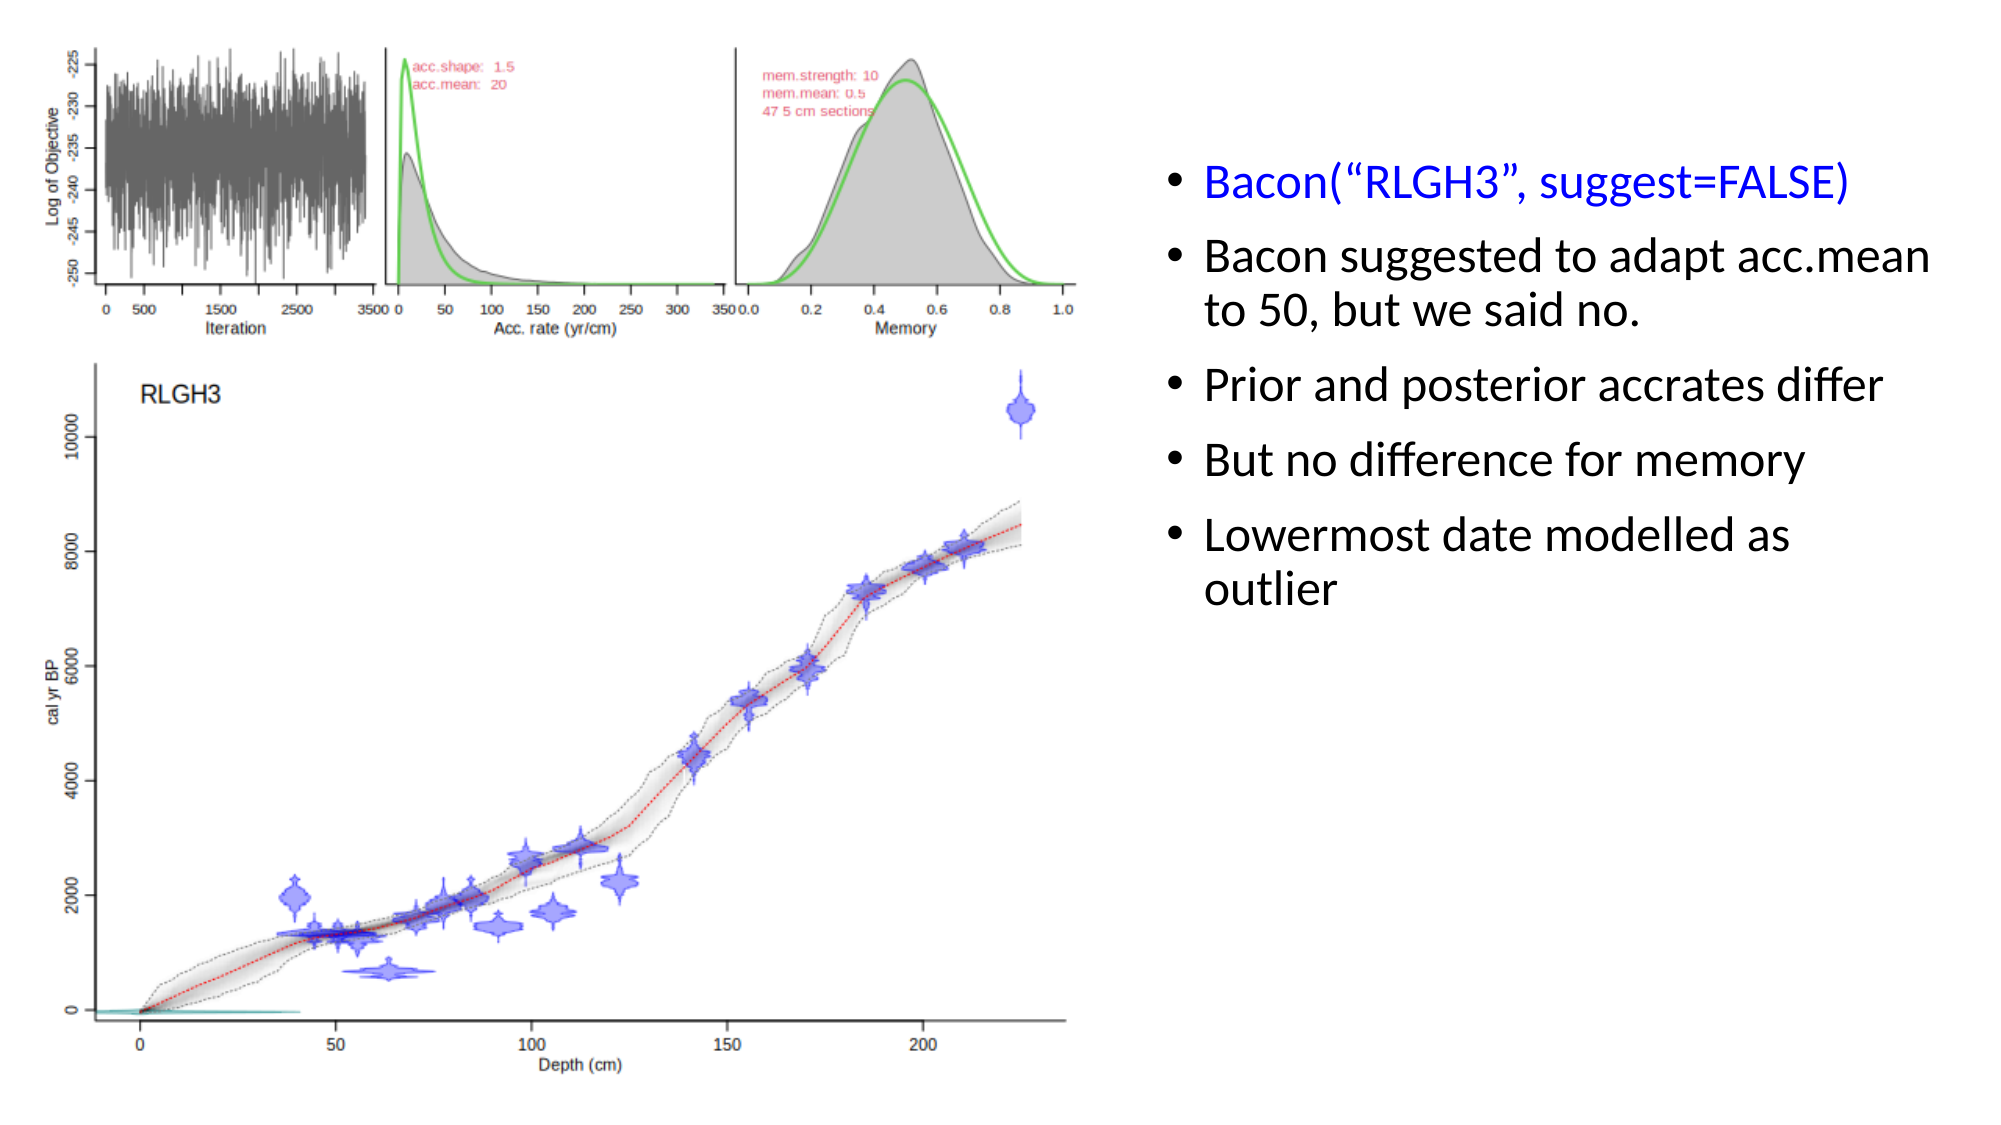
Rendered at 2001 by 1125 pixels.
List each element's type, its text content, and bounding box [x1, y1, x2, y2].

text_box Bacon(“RLGH3”, suggest=FALSE) Bacon suggested to adapt acc.mean to 50, but we said no. Prior and posterior accrates differ But no difference for memory Lowermost date modelled as outlier [1151, 147, 1949, 1043]
picture [41, 35, 1081, 1080]
